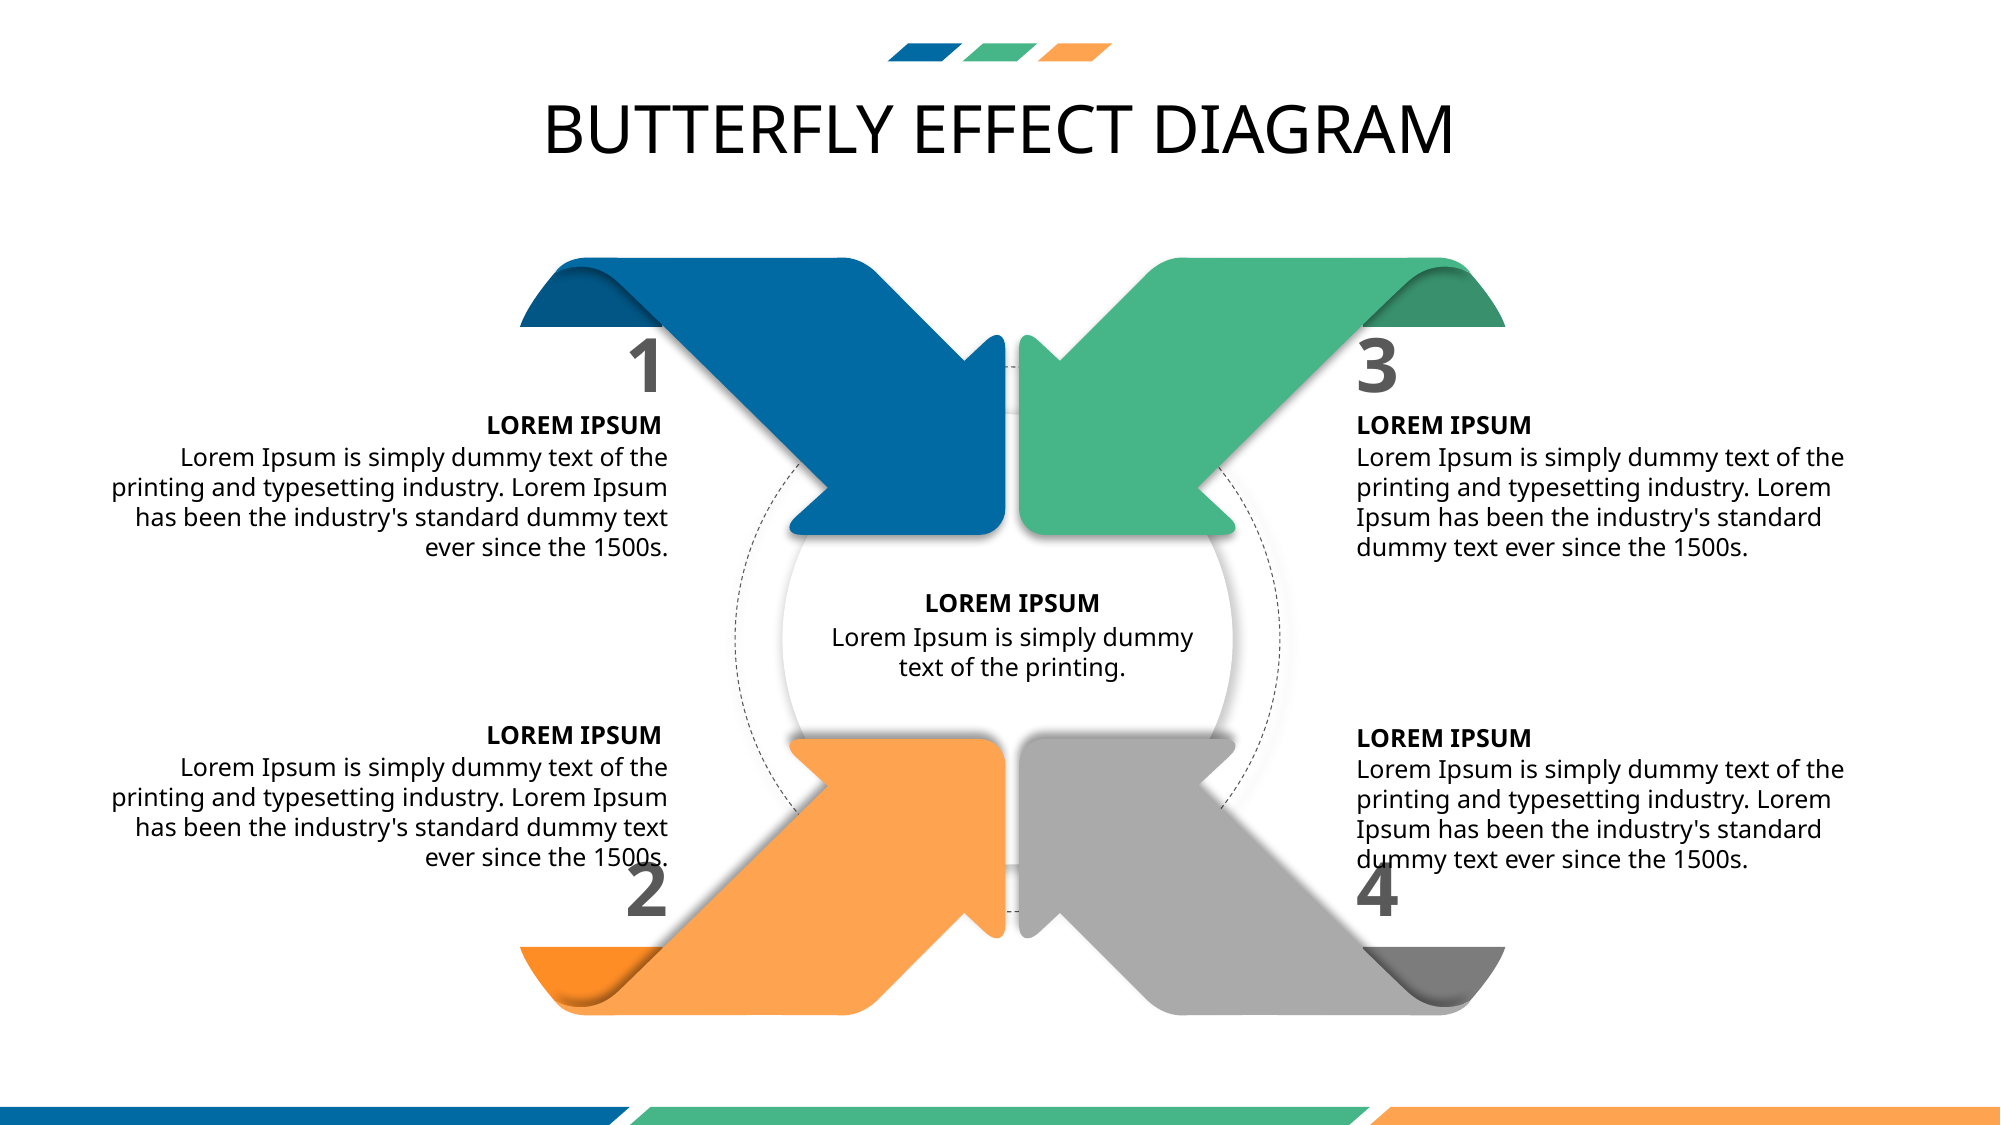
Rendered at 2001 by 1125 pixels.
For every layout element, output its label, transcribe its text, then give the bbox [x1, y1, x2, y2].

text_box [1019, 738, 1471, 1016]
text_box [887, 43, 1113, 62]
text_box Lorem Ipsum is simply dummy text of the printing. [814, 621, 1212, 682]
text_box [519, 946, 648, 997]
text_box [105, 720, 669, 932]
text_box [1356, 317, 1895, 533]
text_box [524, 277, 638, 317]
text_box [1382, 953, 1504, 999]
text_box [782, 519, 1233, 753]
text_box [1385, 276, 1502, 317]
text_box [735, 469, 816, 806]
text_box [1356, 722, 1895, 953]
text_box LOREM IPSUM [884, 587, 1142, 618]
text_box [554, 738, 1006, 1016]
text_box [105, 317, 669, 533]
text_box [554, 257, 1006, 535]
text_box [1019, 257, 1471, 535]
text_box BUTTERFLY EFFECT DIAGRAM [494, 86, 1505, 167]
text_box [1208, 474, 1280, 801]
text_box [0, 1106, 2000, 1125]
